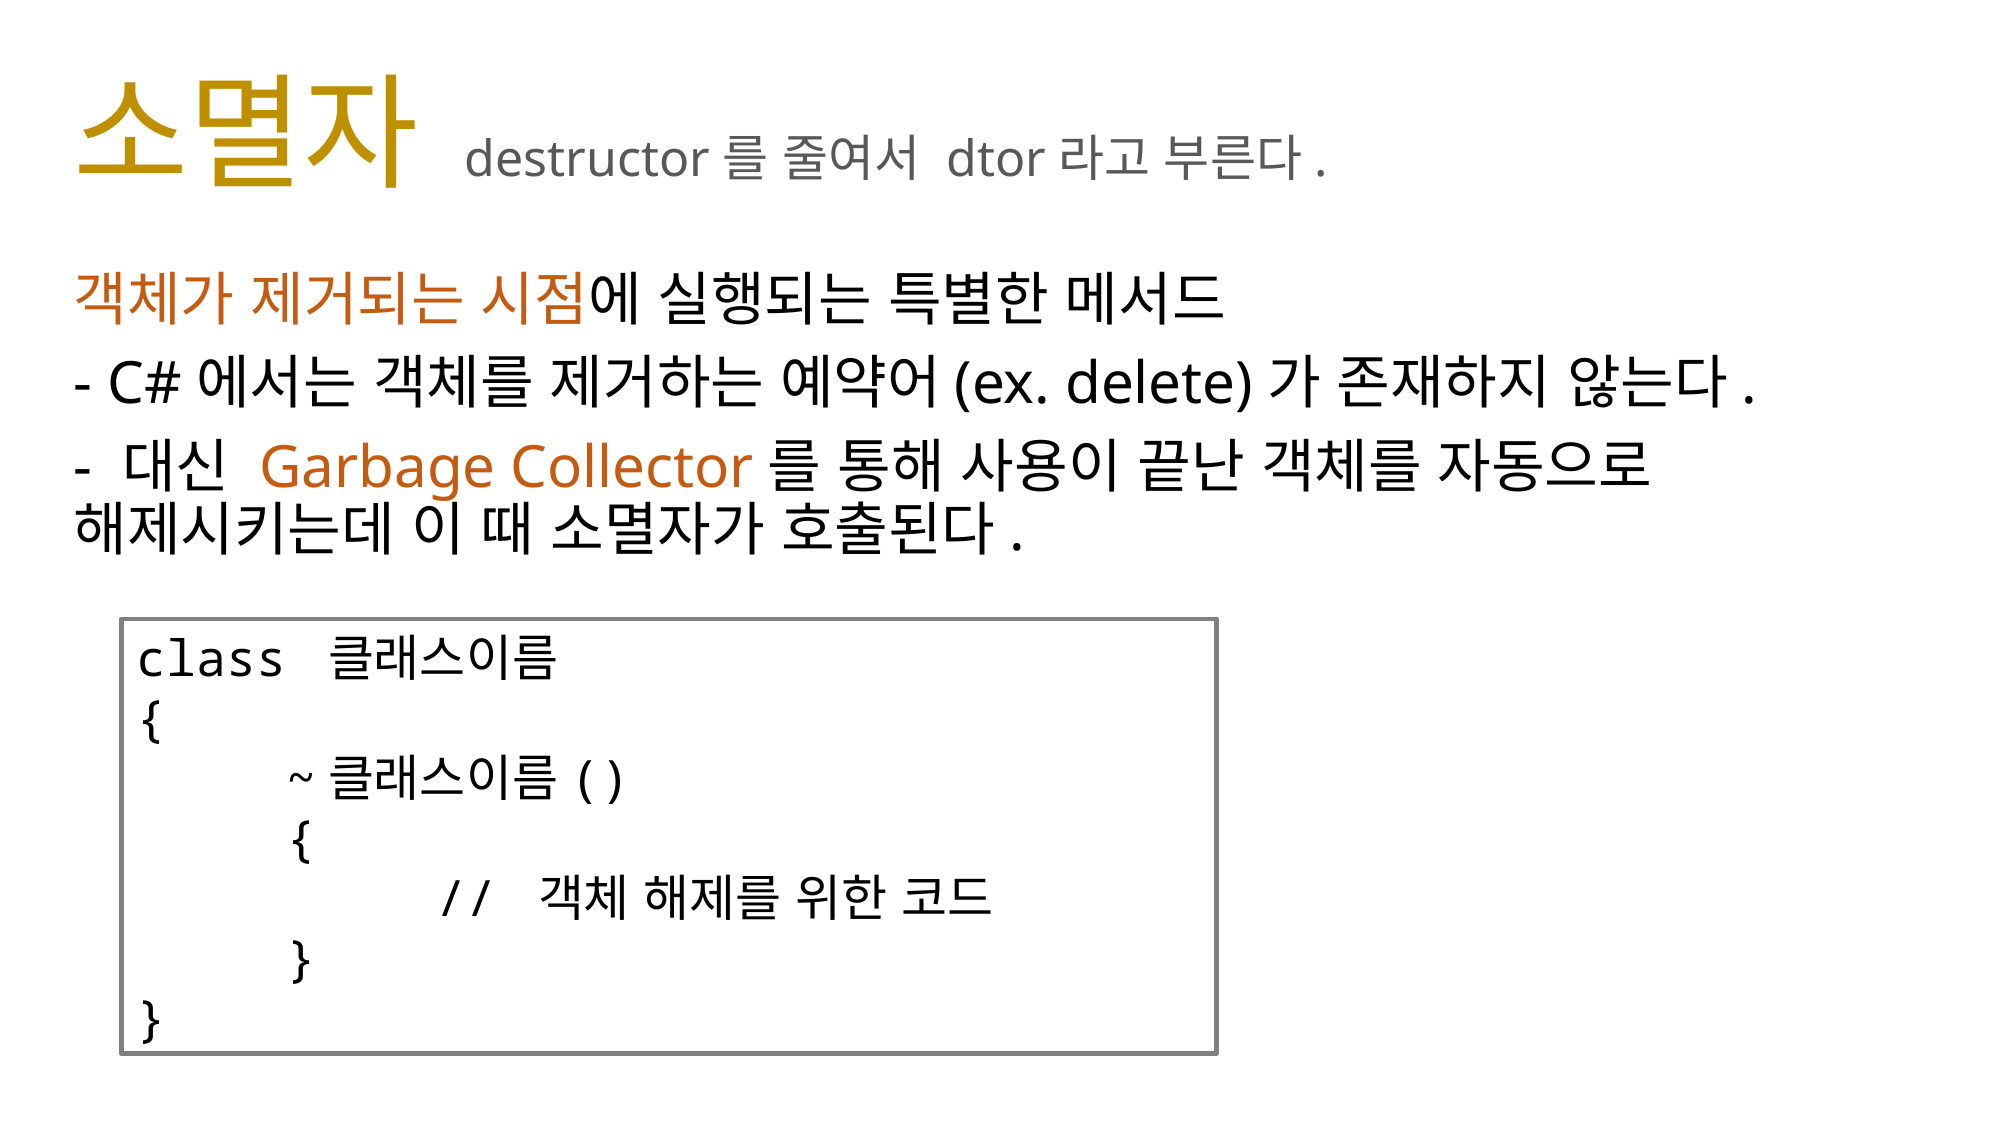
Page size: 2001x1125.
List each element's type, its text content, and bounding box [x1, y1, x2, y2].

title 소멸자 [59, 29, 1784, 247]
list 객체가 제거되는 시점에 실행되는 특별한 메서드 - C#에서는 객체를 제거하는 예약어(ex. delete)가 존재하지 않는다. - 대신 Garbage Collector를 통해 사용이 끝난 객체를 자동으로 해제시키는데 이 때 소멸자가 호출된다. [59, 262, 1929, 976]
text_box class 클래스이름 { ~클래스이름() { // 객체 해제를 위한 코드 } } [121, 619, 1217, 1054]
